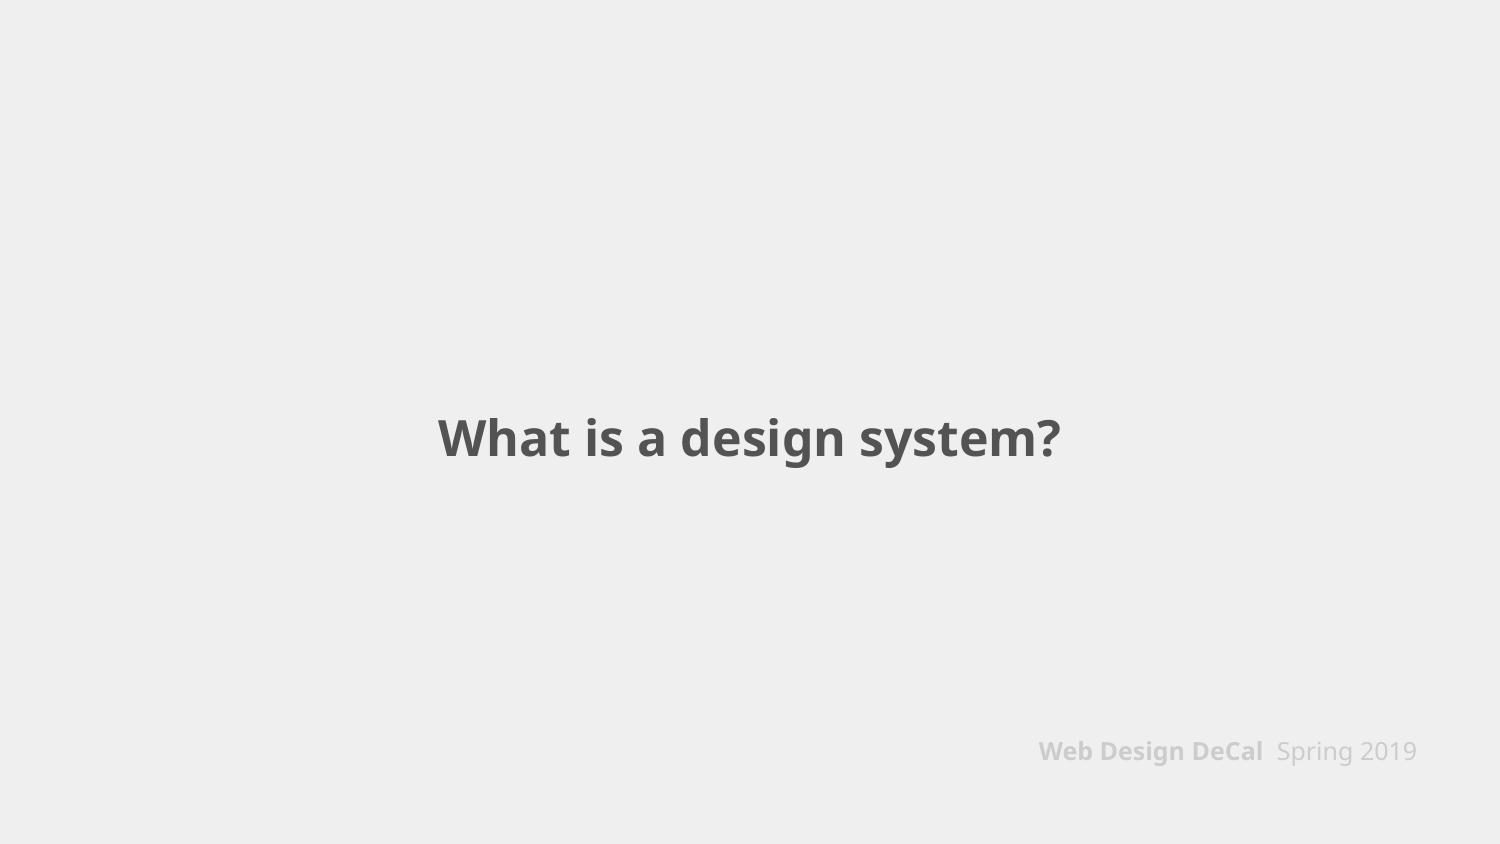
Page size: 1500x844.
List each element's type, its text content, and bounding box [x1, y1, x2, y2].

title What is a design system? [75, 169, 1425, 694]
